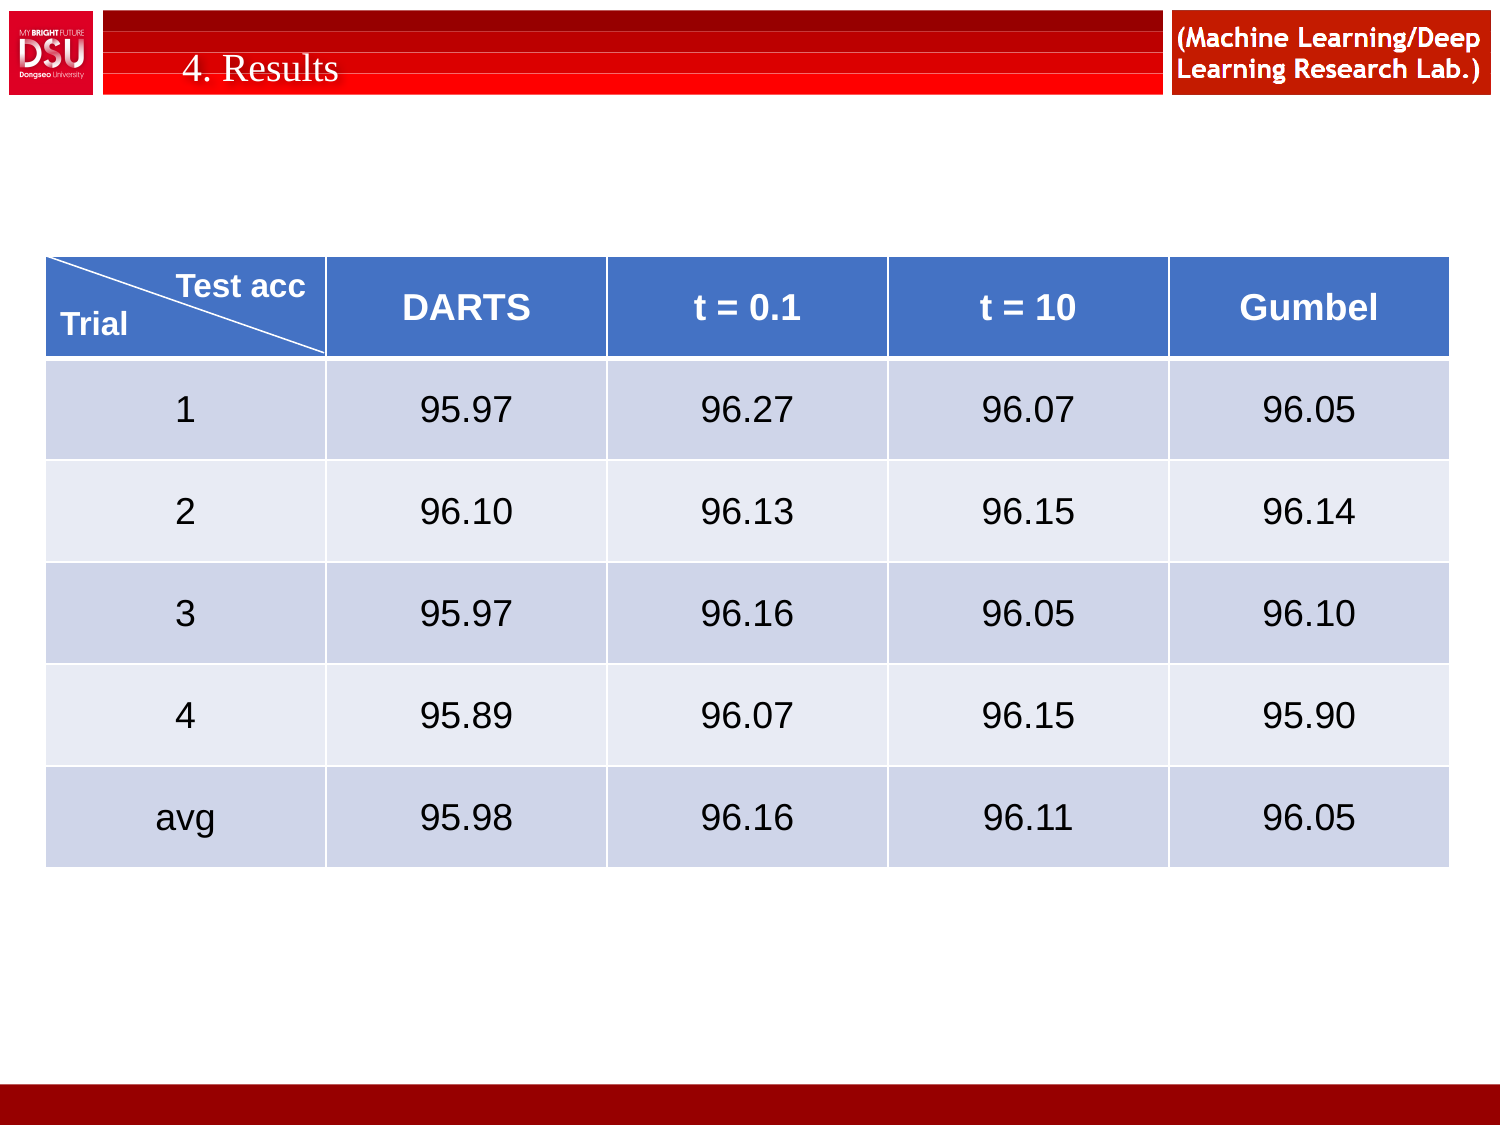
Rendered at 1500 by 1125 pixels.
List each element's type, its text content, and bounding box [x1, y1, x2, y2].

table_cell 96.15 [889, 665, 1168, 765]
text_box [0, 1082, 1500, 1125]
table_cell 4 [46, 665, 325, 765]
table_cell 1 [46, 361, 325, 459]
table_cell 3 [46, 563, 325, 663]
table_cell 2 [46, 461, 325, 561]
table_cell 96.14 [1170, 461, 1449, 561]
table_cell 96.16 [608, 563, 887, 663]
table_header t = 0.1 [608, 257, 887, 356]
table_cell 95.97 [327, 563, 606, 663]
table_cell 95.97 [327, 361, 606, 459]
table_cell 96.16 [608, 767, 887, 867]
table_header DARTS [328, 257, 606, 356]
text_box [0, 2, 1500, 96]
table_cell 96.07 [889, 361, 1168, 459]
table_cell 95.90 [1170, 665, 1449, 765]
table_header t = 10 [889, 257, 1168, 356]
table_cell 96.05 [1170, 767, 1449, 867]
table_cell 96.27 [608, 361, 887, 459]
table_header Gumbel [1170, 257, 1449, 356]
table_cell 96.10 [327, 461, 606, 561]
table_cell 96.05 [1170, 361, 1449, 459]
table_cell 95.89 [327, 665, 606, 765]
table_cell 96.11 [889, 767, 1168, 867]
table_cell 96.05 [889, 563, 1168, 663]
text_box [44, 255, 325, 354]
table_cell 96.10 [1170, 563, 1449, 663]
table_cell 96.07 [608, 665, 887, 765]
table_cell 95.98 [327, 767, 606, 867]
table_cell avg [46, 767, 325, 867]
table_cell 96.13 [608, 461, 887, 561]
table_cell 96.15 [889, 461, 1168, 561]
